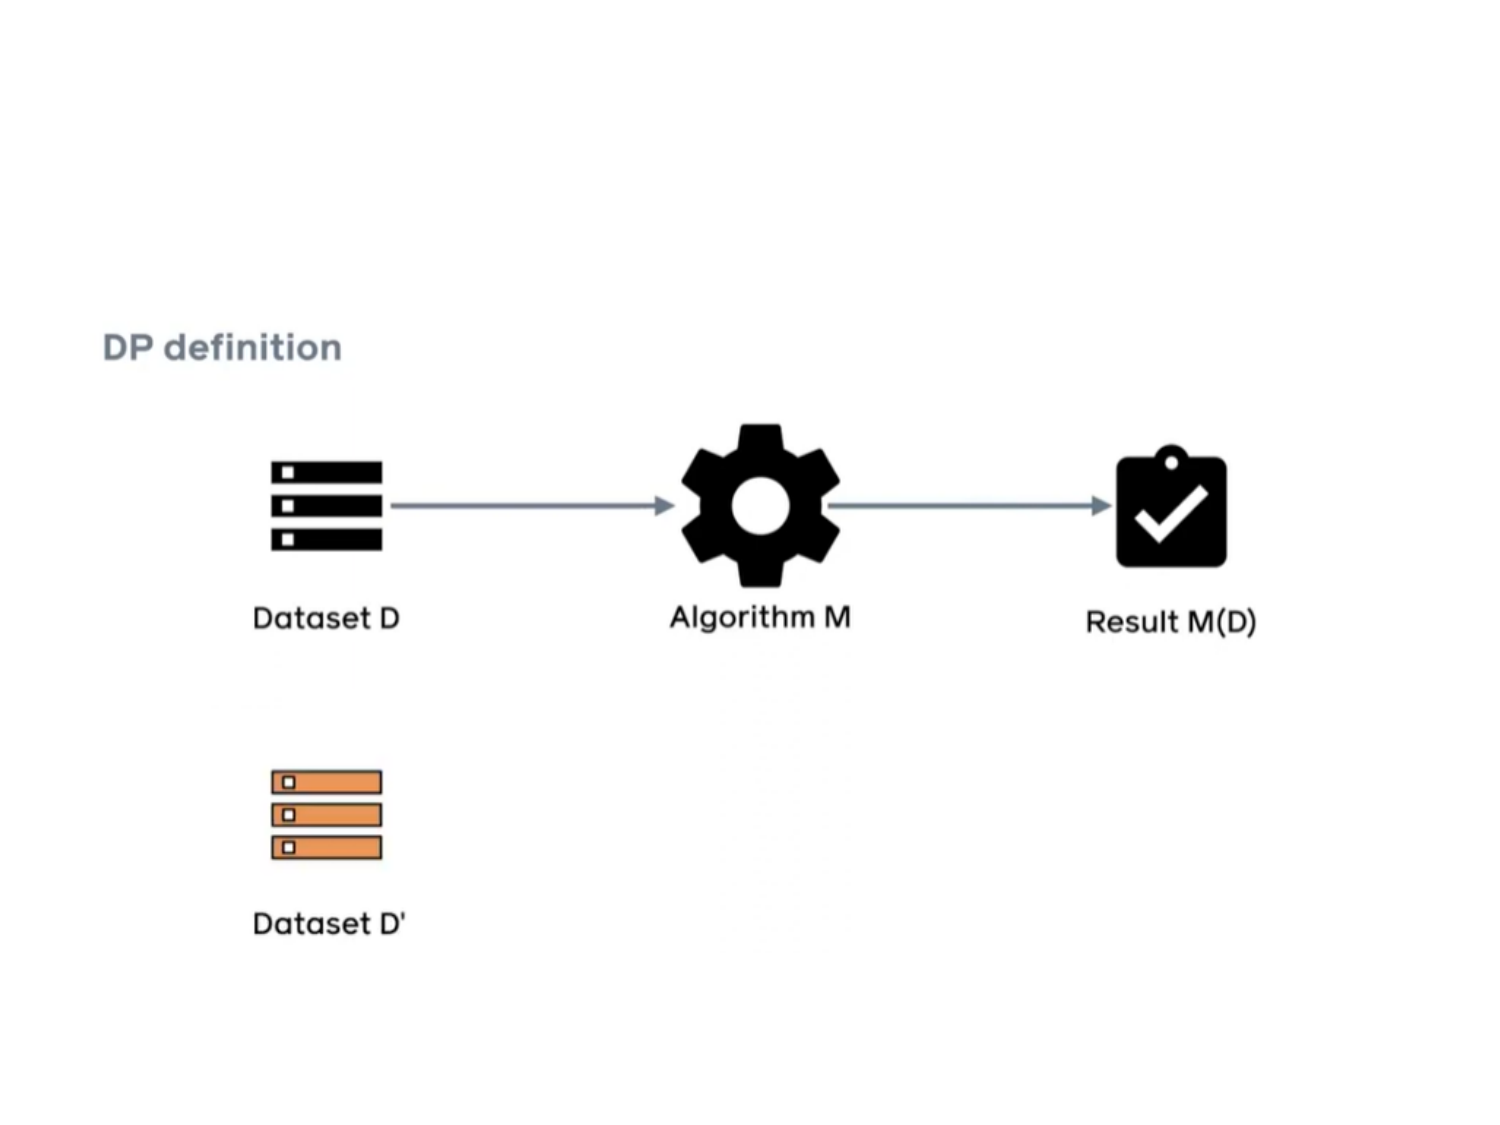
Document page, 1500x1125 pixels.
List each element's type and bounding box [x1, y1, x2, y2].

list [74, 314, 1426, 953]
